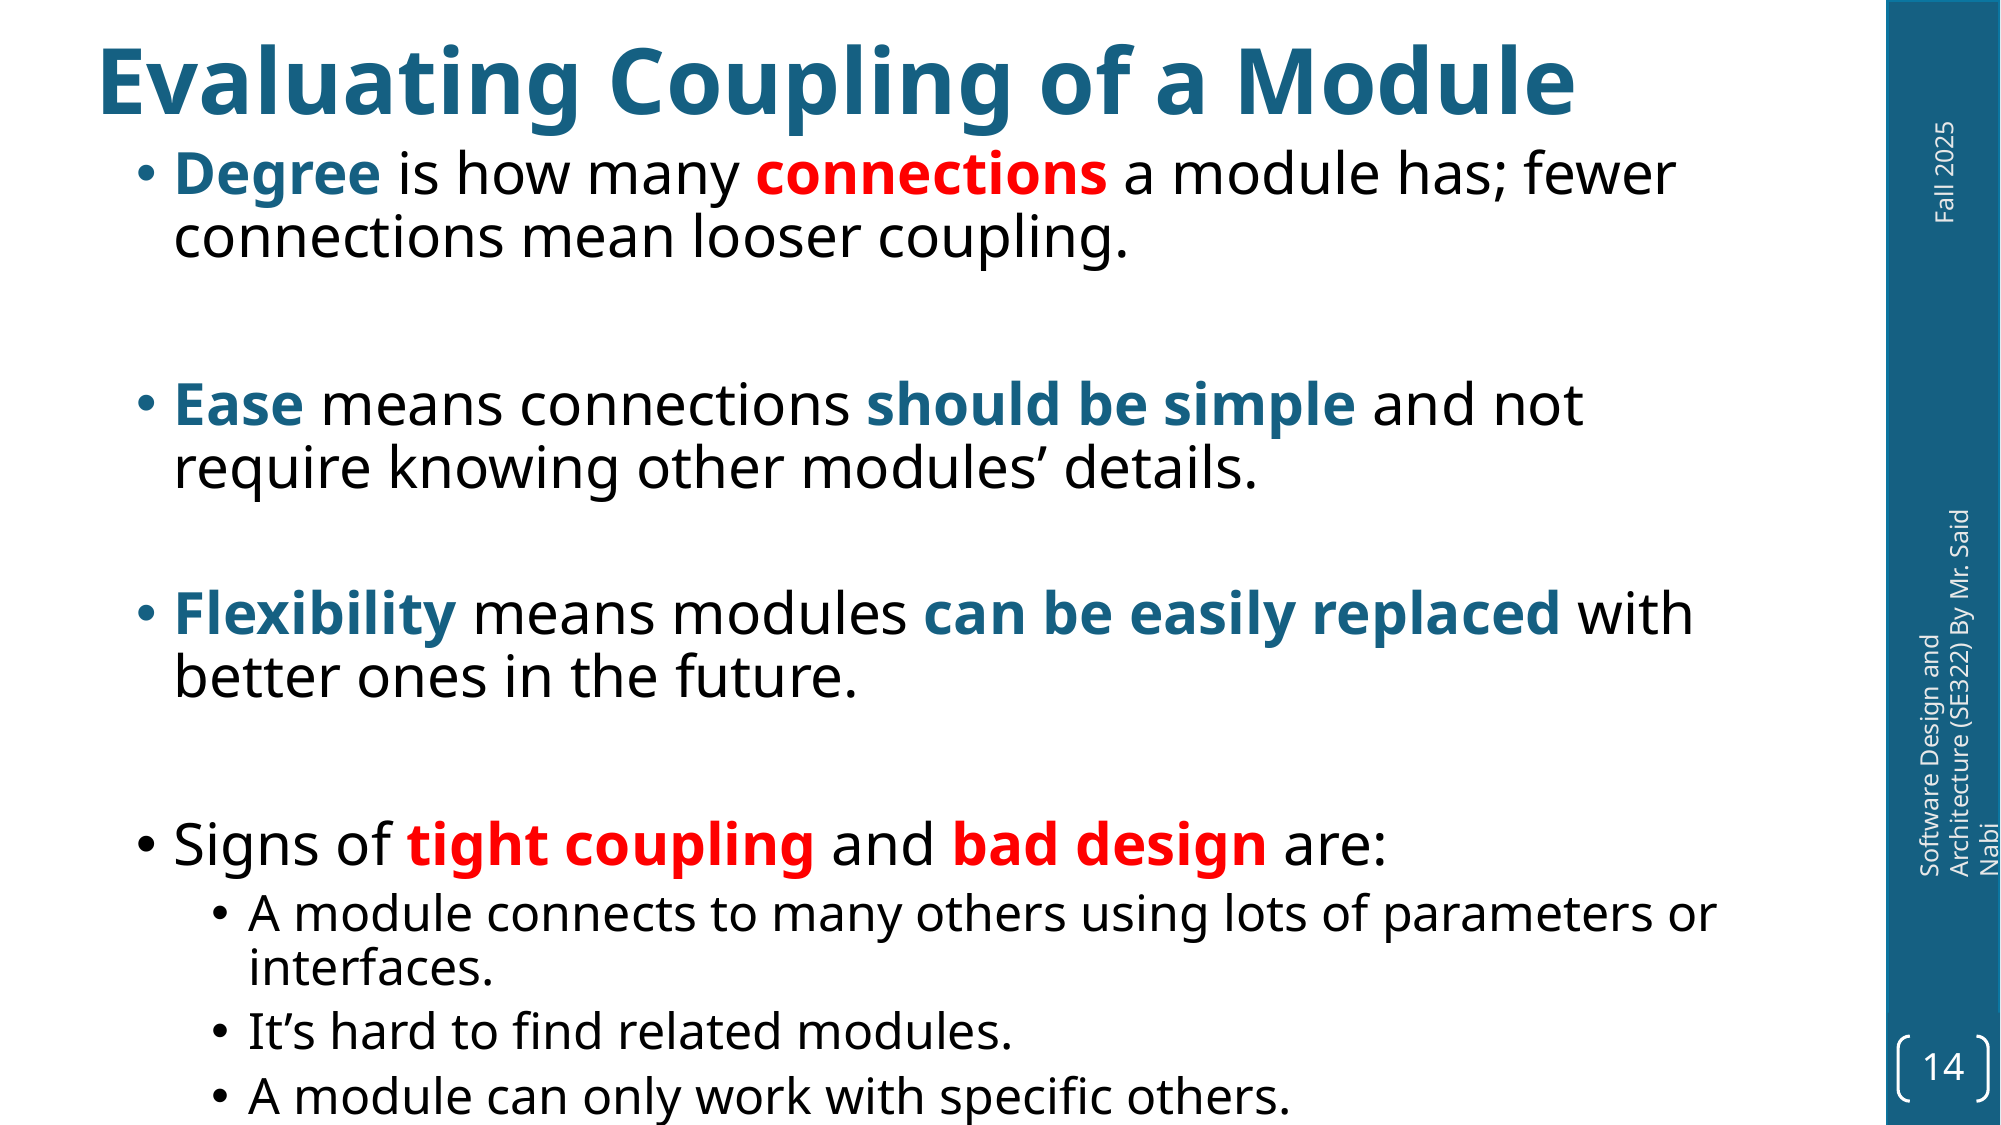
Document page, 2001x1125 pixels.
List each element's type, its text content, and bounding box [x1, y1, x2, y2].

text_box Degree is how many connections a module has; fewer connections mean looser coupling. Ease means connections should be simple and not require knowing other modules’ details. Flexibility means modules can be easily replaced with better ones in the future. Signs of tight coupling and bad design are: A module connects to many others using lots of parameters or interfaces. It’s hard to find related modules. A module can only work with specific others. [121, 136, 1806, 1051]
title Evaluating Coupling of a Module [80, 28, 1806, 246]
